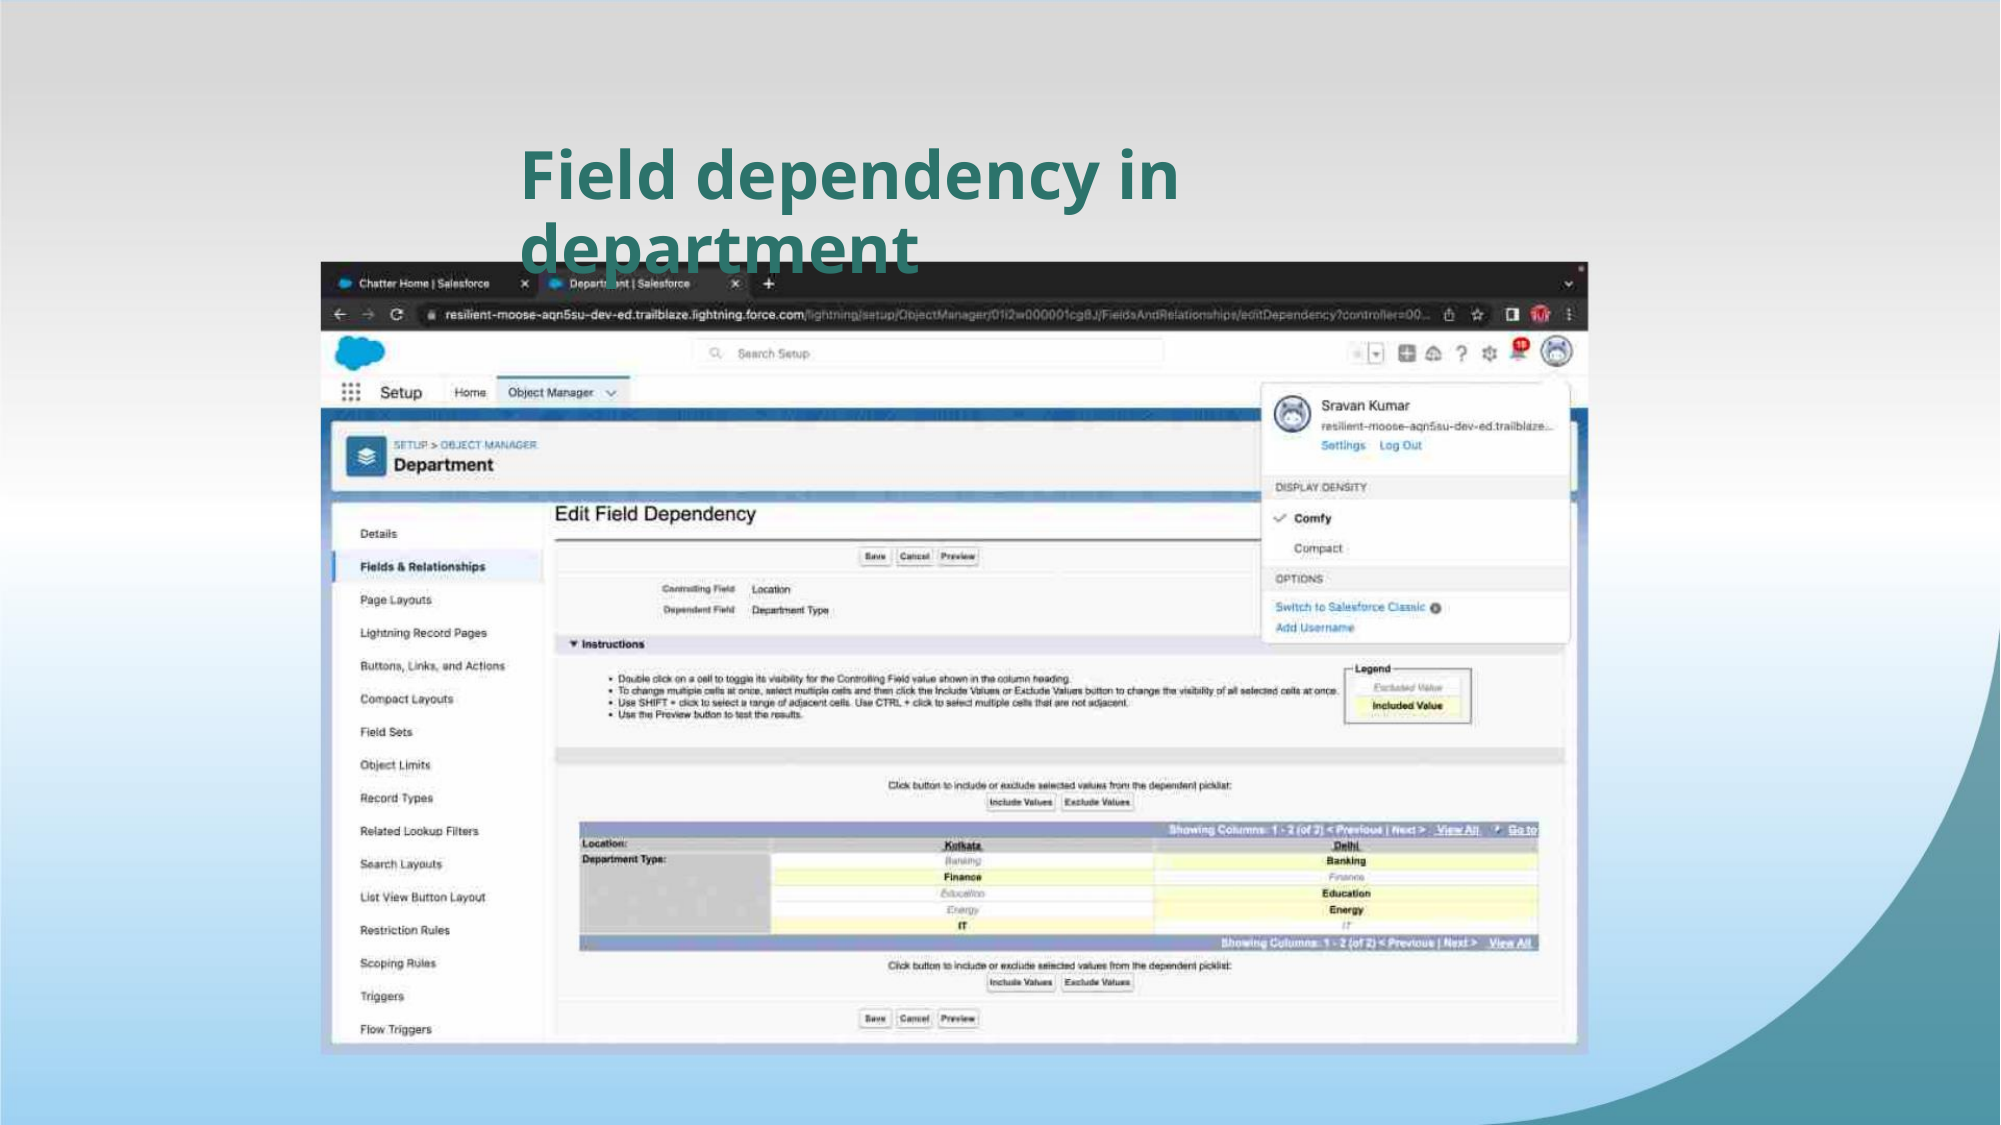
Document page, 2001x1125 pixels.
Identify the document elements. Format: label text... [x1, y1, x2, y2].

text_box [0, 0, 2000, 1125]
text_box Field dependency in department [519, 138, 1465, 287]
